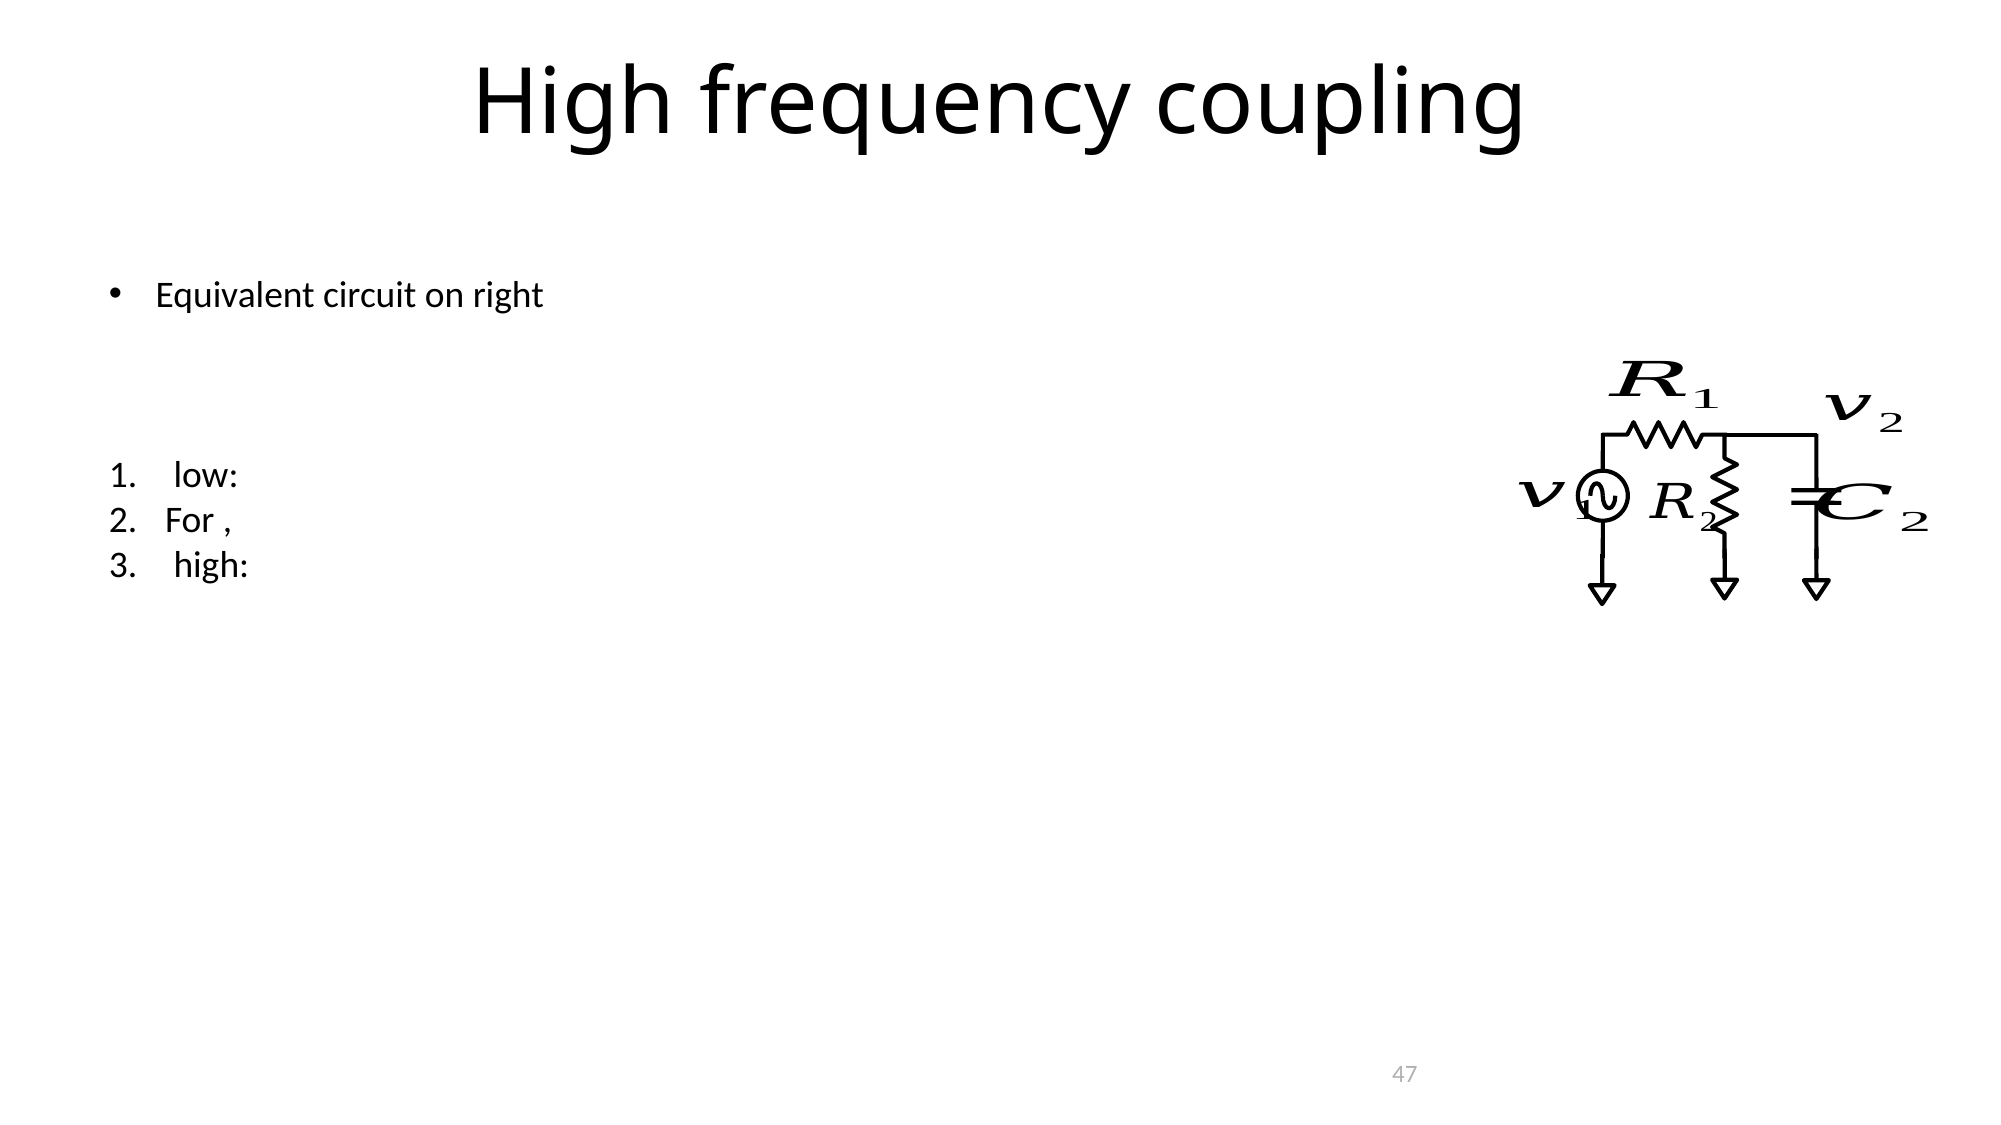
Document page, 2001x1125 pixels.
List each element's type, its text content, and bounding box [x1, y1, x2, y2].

text_box High frequency coupling [54, 34, 1946, 159]
slide_number 47 [1074, 738, 1425, 1125]
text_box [1515, 354, 1934, 605]
